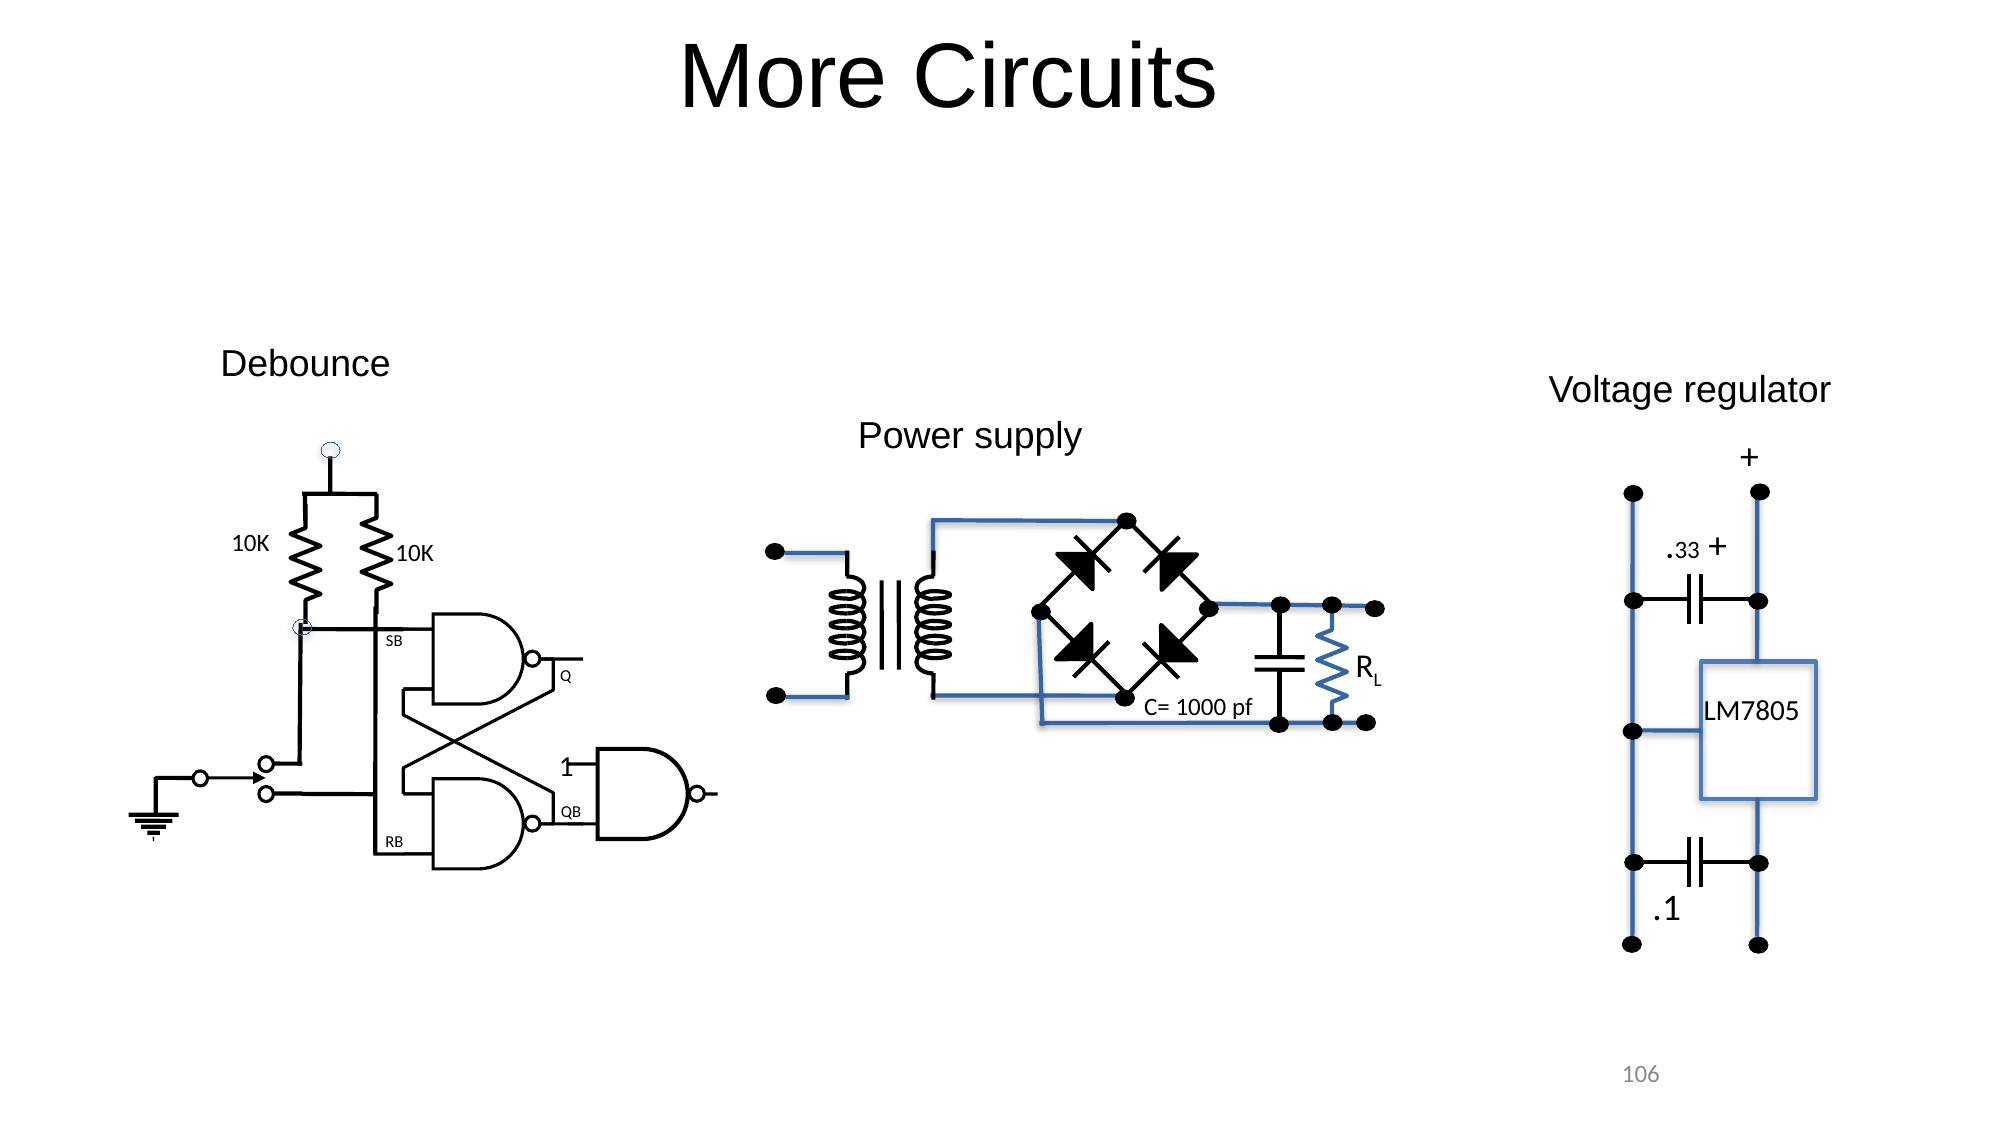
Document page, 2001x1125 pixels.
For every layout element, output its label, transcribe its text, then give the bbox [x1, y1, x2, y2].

text_box Debounce [205, 337, 528, 406]
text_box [128, 412, 809, 869]
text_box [1533, 362, 1857, 954]
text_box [765, 409, 1411, 733]
title More Circuits [149, 6, 1749, 150]
slide_number 106 [1325, 1042, 1675, 1103]
